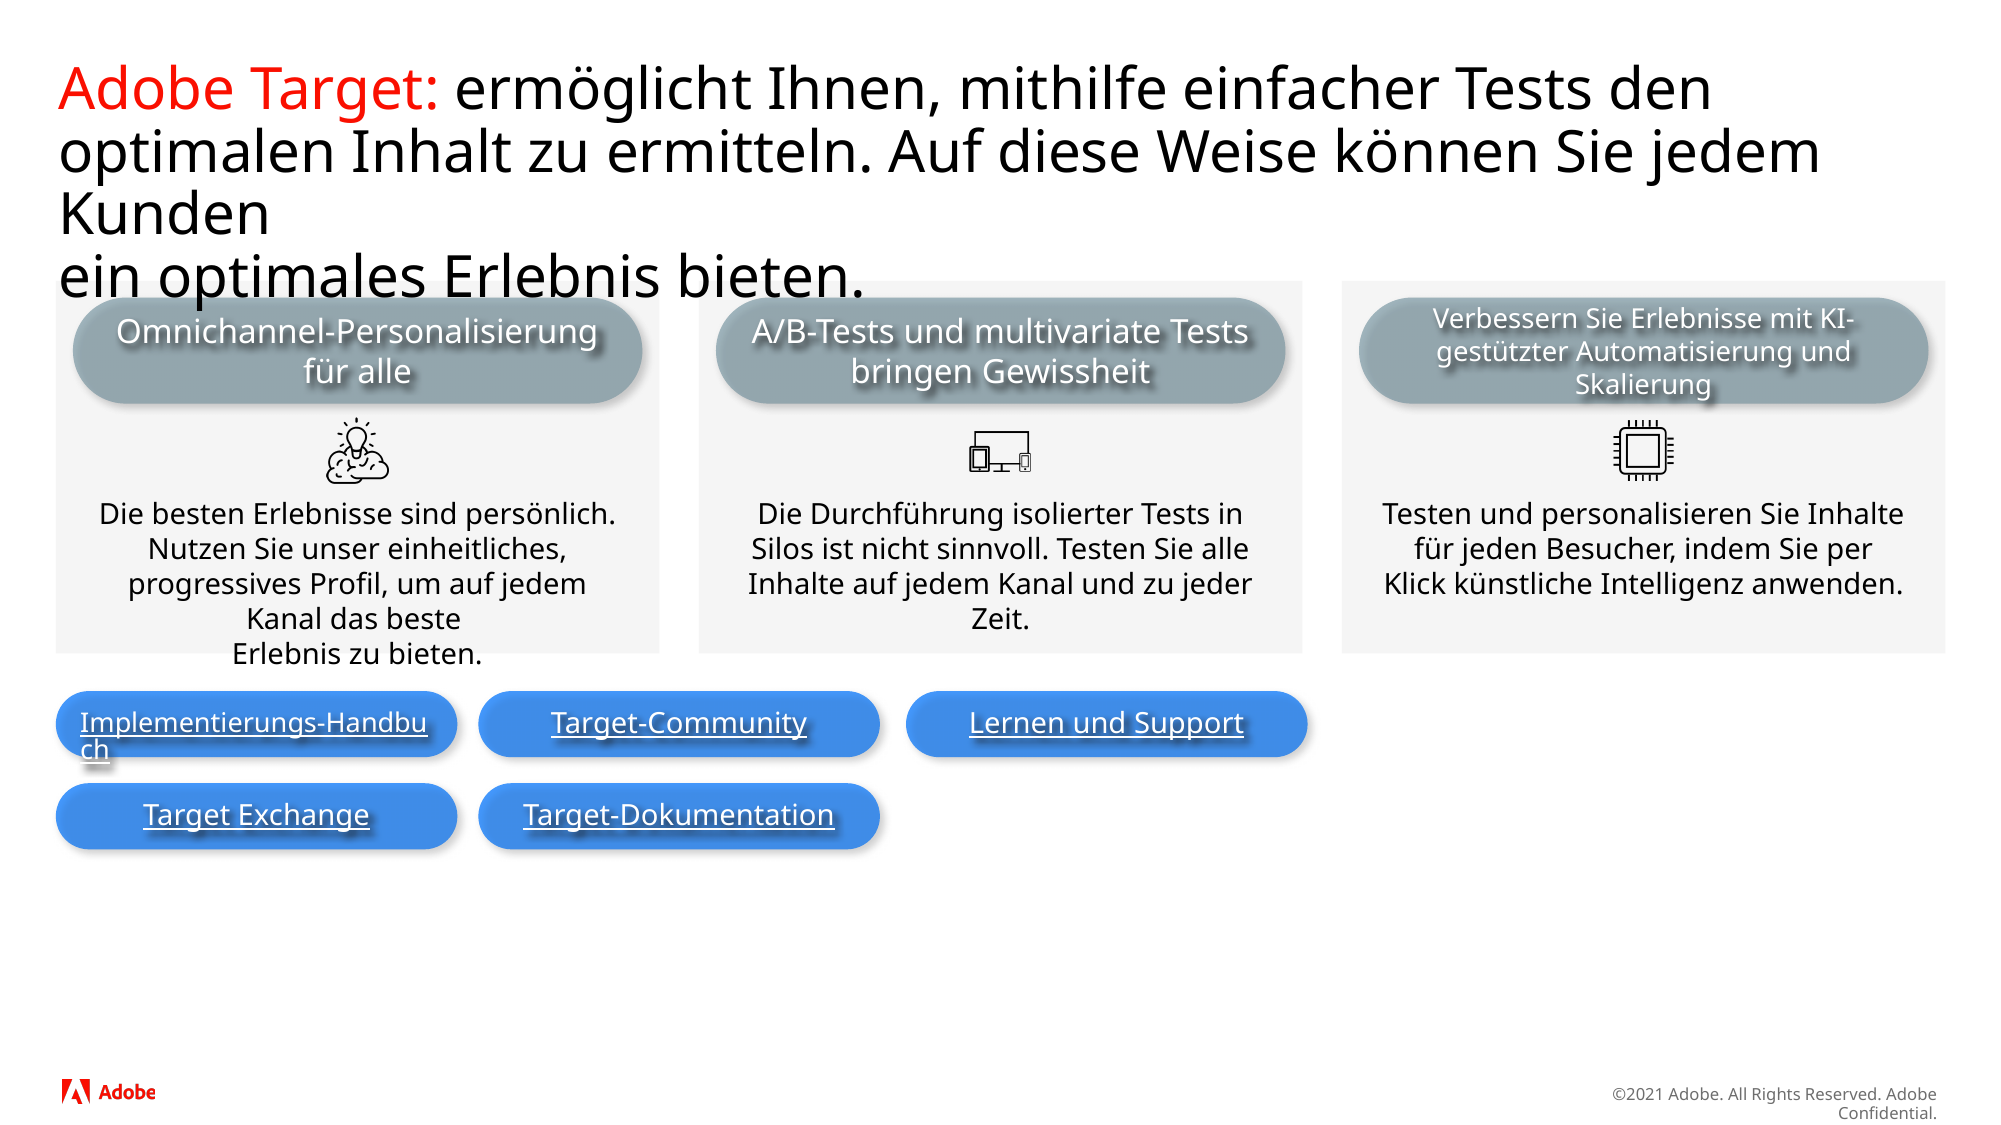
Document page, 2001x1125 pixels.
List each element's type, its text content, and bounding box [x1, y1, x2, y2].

text_box Die besten Erlebnisse sind persönlich. Nutzen Sie unser einheitliches, progressives Profil, um auf jedem Kanal das beste Erlebnis zu bieten. [79, 488, 636, 678]
text_box [1341, 280, 1946, 654]
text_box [478, 783, 880, 850]
title Adobe Target: ermöglicht Ihnen, mithilfe einfacher Tests den optimalen Inhalt zu ermitteln. Auf diese Weise können Sie jedem Kunden ein optimales Erlebnis bieten. [51, 51, 1940, 158]
text_box Die Durchführung isolierter Tests in Silos ist nicht sinnvoll. Testen Sie alle Inhalte auf jedem Kanal und zu jeder Zeit. [722, 488, 1279, 643]
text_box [715, 297, 1286, 404]
picture [326, 417, 389, 484]
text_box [55, 691, 458, 758]
text_box [55, 280, 660, 654]
picture [969, 431, 1031, 472]
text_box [1359, 297, 1929, 404]
picture [1613, 420, 1674, 481]
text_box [72, 297, 643, 404]
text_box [55, 783, 458, 850]
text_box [905, 691, 1308, 758]
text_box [478, 691, 880, 758]
text_box Testen und personalisieren Sie Inhalte für jeden Besucher, indem Sie per Klick künstliche Intelligenz anwenden. [1365, 488, 1922, 608]
text_box [698, 280, 1303, 654]
